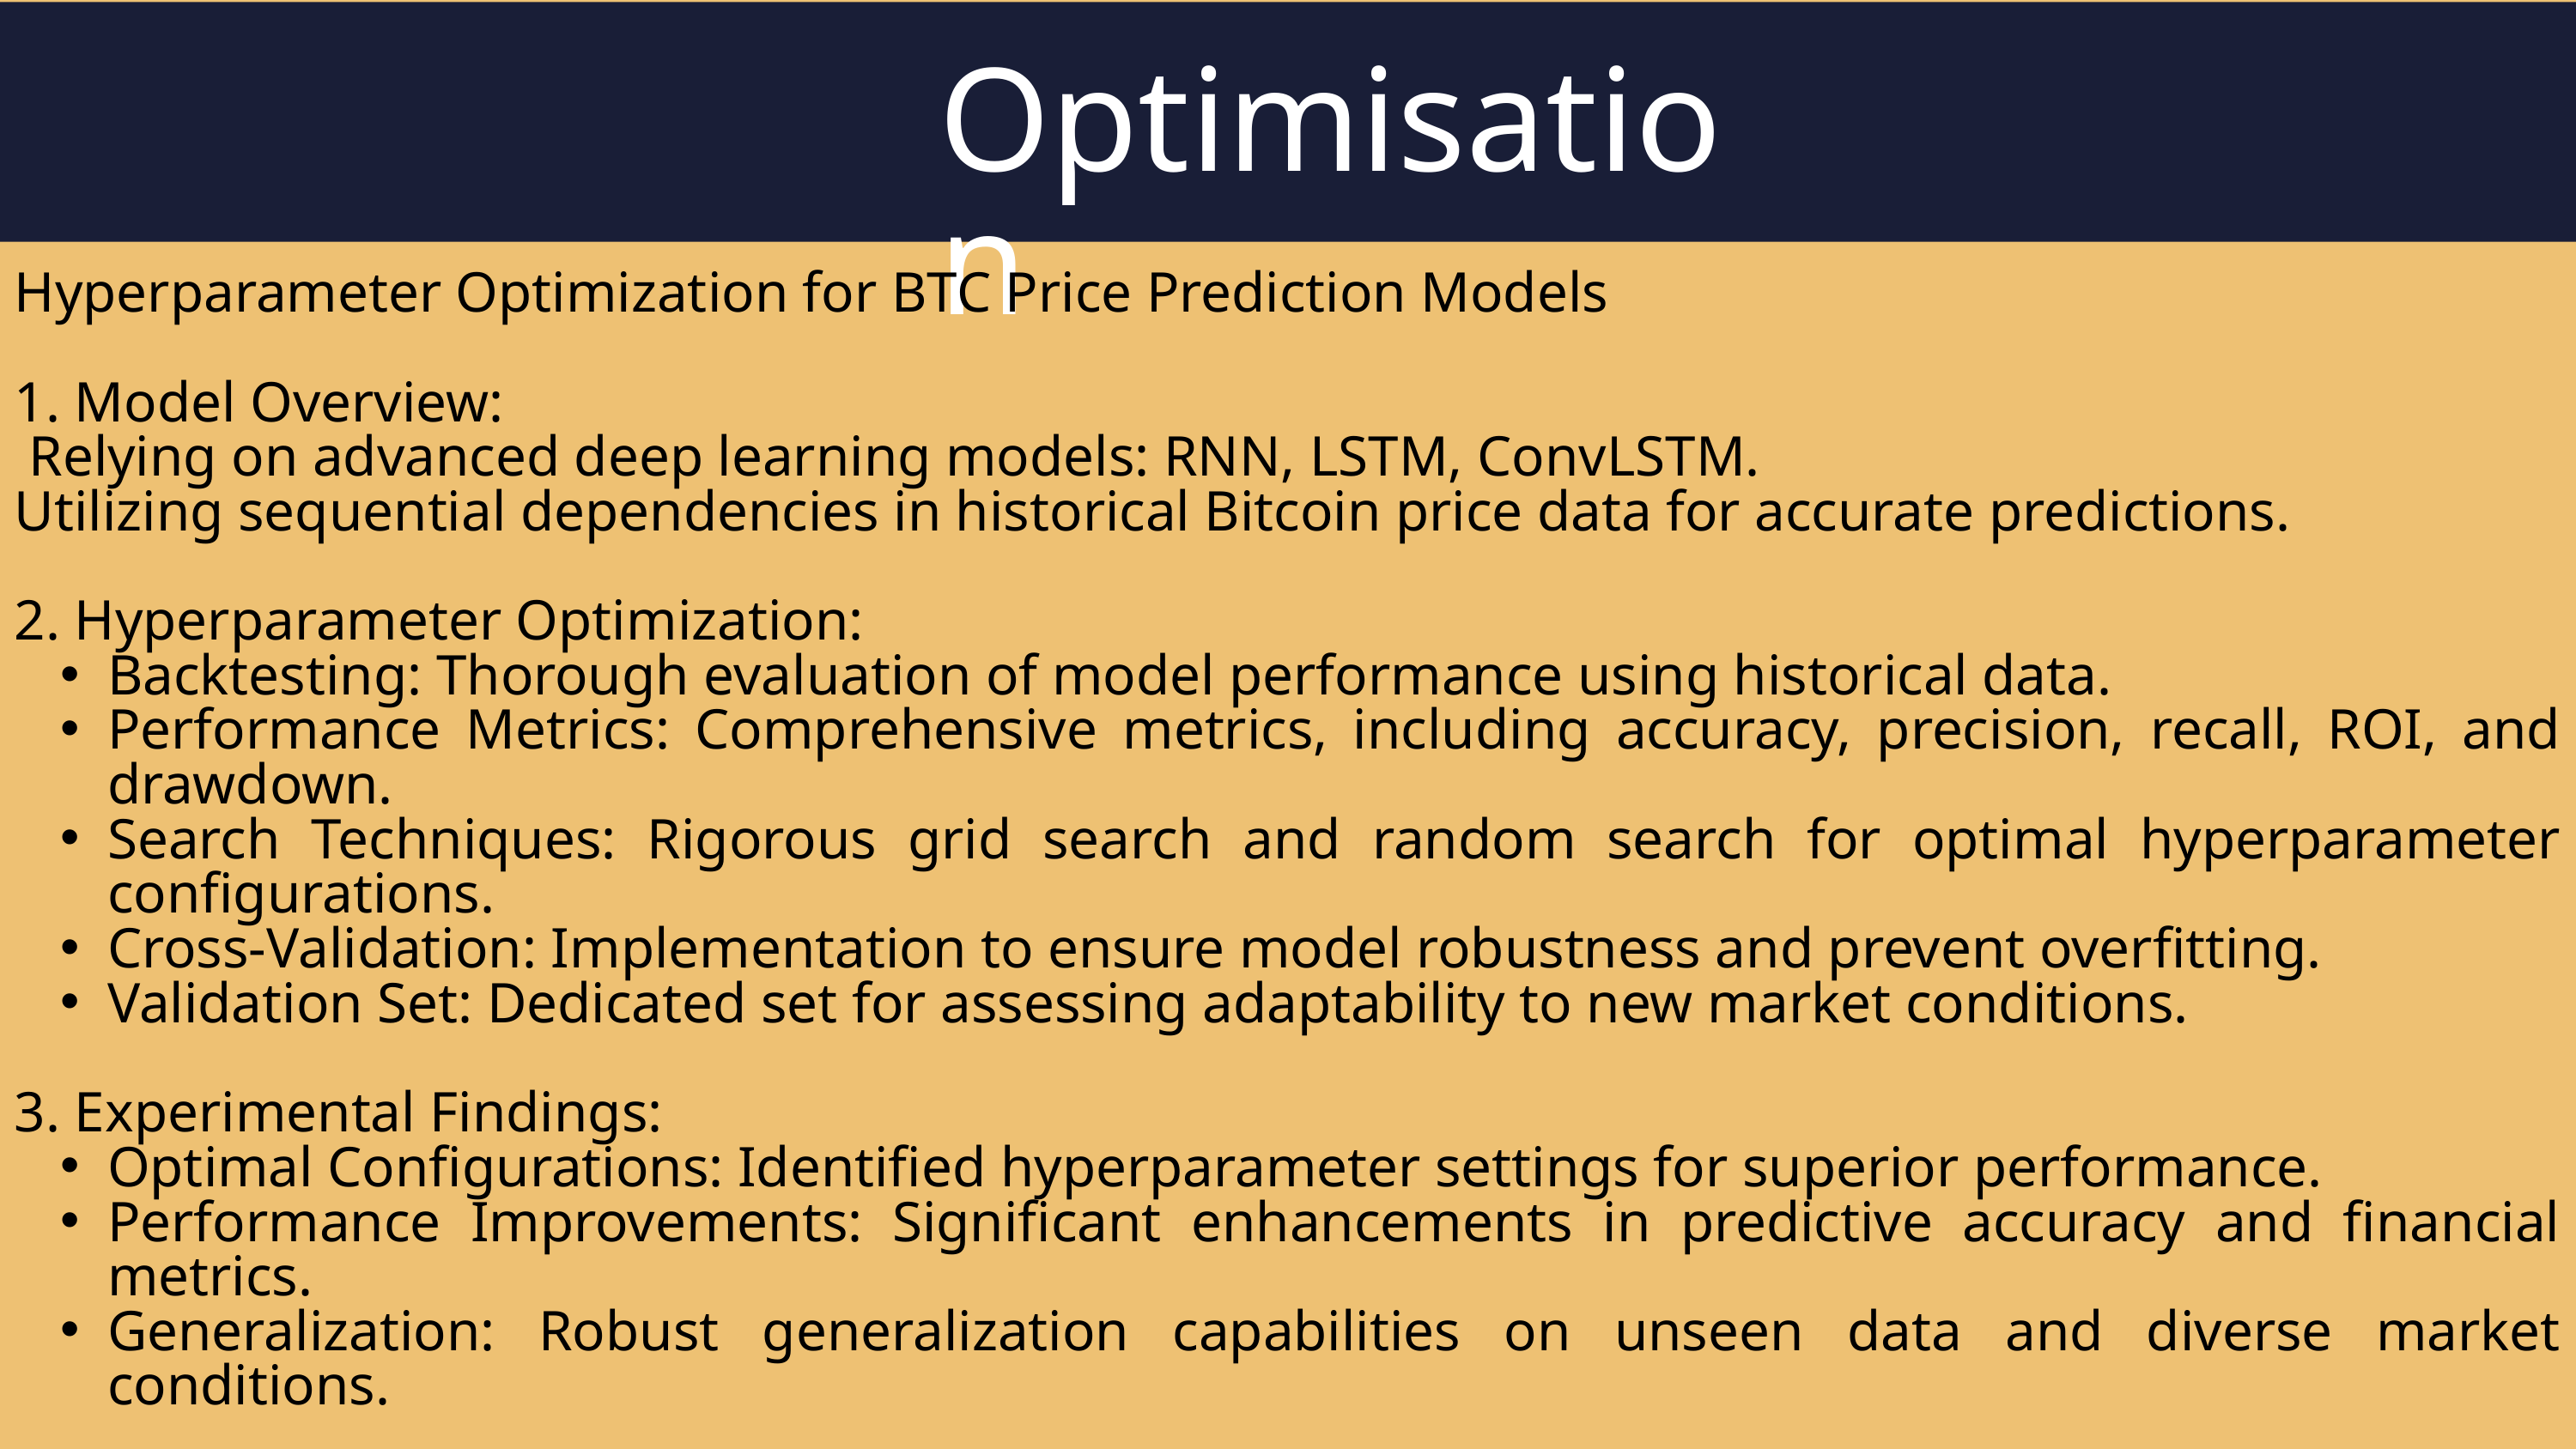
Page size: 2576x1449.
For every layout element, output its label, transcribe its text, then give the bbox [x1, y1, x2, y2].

text_box Hyperparameter Optimization for BTC Price Prediction Models 1. Model Overview: Relying on advanced deep learning models: RNN, LSTM, ConvLSTM. Utilizing sequential dependencies in historical Bitcoin price data for accurate predictions. 2. Hyperparameter Optimization: Backtesting: Thorough evaluation of model performance using historical data. Performance Metrics: Comprehensive metrics, including accuracy, precision, recall, ROI, and drawdown. Search Techniques: Rigorous grid search and random search for optimal hyperparameter configurations. Cross-Validation: Implementation to ensure model robustness and prevent overfitting. Validation Set: Dedicated set for assessing adaptability to new market conditions. 3. Experimental Findings: Optimal Configurations: Identified hyperparameter settings for superior performance. Performance Improvements: Significant enhancements in predictive accuracy and financial metrics. Generalization: Robust generalization capabilities on unseen data and diverse market conditions. Conclusion: Ongoing pursuit of excellence in BTC price prediction through systematic hyperparameter optimization. Improved models demonstrate superior performance, ensuring enhanced returns while effectively managing risk. [14, 268, 2562, 1449]
text_box [0, 2, 2576, 242]
text_box Optimisation [939, 56, 1740, 268]
